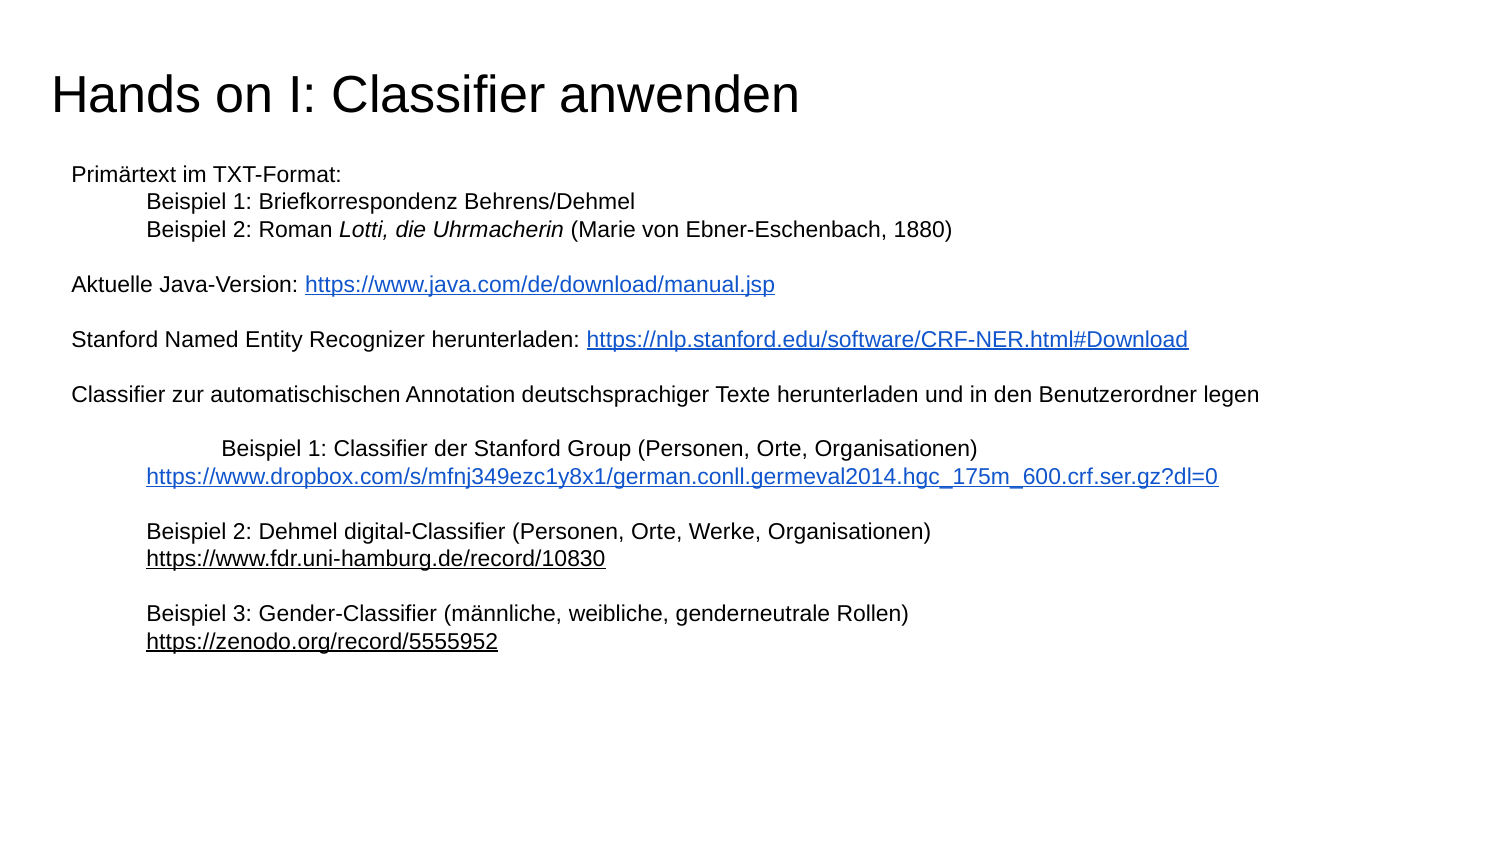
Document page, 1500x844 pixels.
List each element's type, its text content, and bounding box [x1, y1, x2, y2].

text_box Hands on I: Classifier anwenden [36, 45, 1333, 138]
text_box Primärtext im TXT-Format: Beispiel 1: Briefkorrespondenz Behrens/Dehmel Beispiel 2: Roman Lotti, die Uhrmacherin (Marie von Ebner-Eschenbach, 1880) Aktuelle Java-Version: https://www.java.com/de/download/manual.jsp Stanford Named Entity Recognizer herunterladen: https://nlp.stanford.edu/software/CRF-NER.html#Download Classifier zur automatischischen Annotation deutschsprachiger Texte herunterladen und in den Benutzerordner legen Beispiel 1: Classifier der Stanford Group (Personen, Orte, Organisationen) https://www.dropbox.com/s/mfnj349ezc1y8x1/german.conll.germeval2014.hgc_175m_600.crf.ser.gz?dl=0 Beispiel 2: Dehmel digital-Classifier (Personen, Orte, Werke, Organisationen) https://www.fdr.uni-hamburg.de/record/10830 Beispiel 3: Gender-Classifier (männliche, weibliche, genderneutrale Rollen) https://zenodo.org/record/5555952 [56, 144, 1411, 804]
